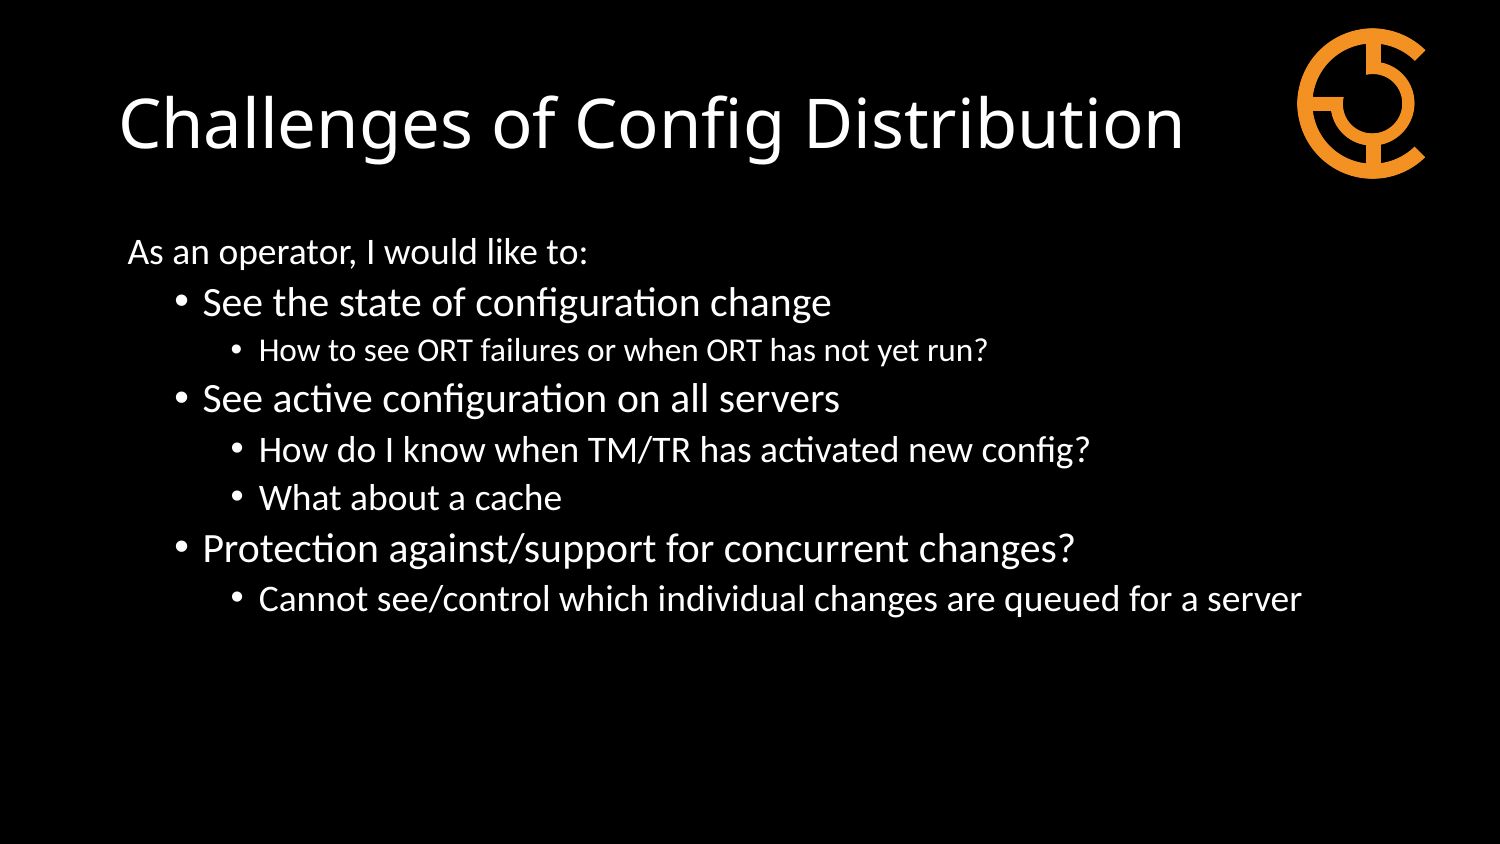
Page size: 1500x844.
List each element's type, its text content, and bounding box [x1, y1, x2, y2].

list As an operator, I would like to: See the state of configuration change How to see ORT failures or when ORT has not yet run? See active configuration on all servers How do I know when TM/TR has activated new config? What about a cache Protection against/support for concurrent changes? Cannot see/control which individual changes are queued for a server [103, 224, 1397, 760]
title Challenges of Config Distribution [103, 44, 1397, 208]
picture [1297, 28, 1448, 179]
